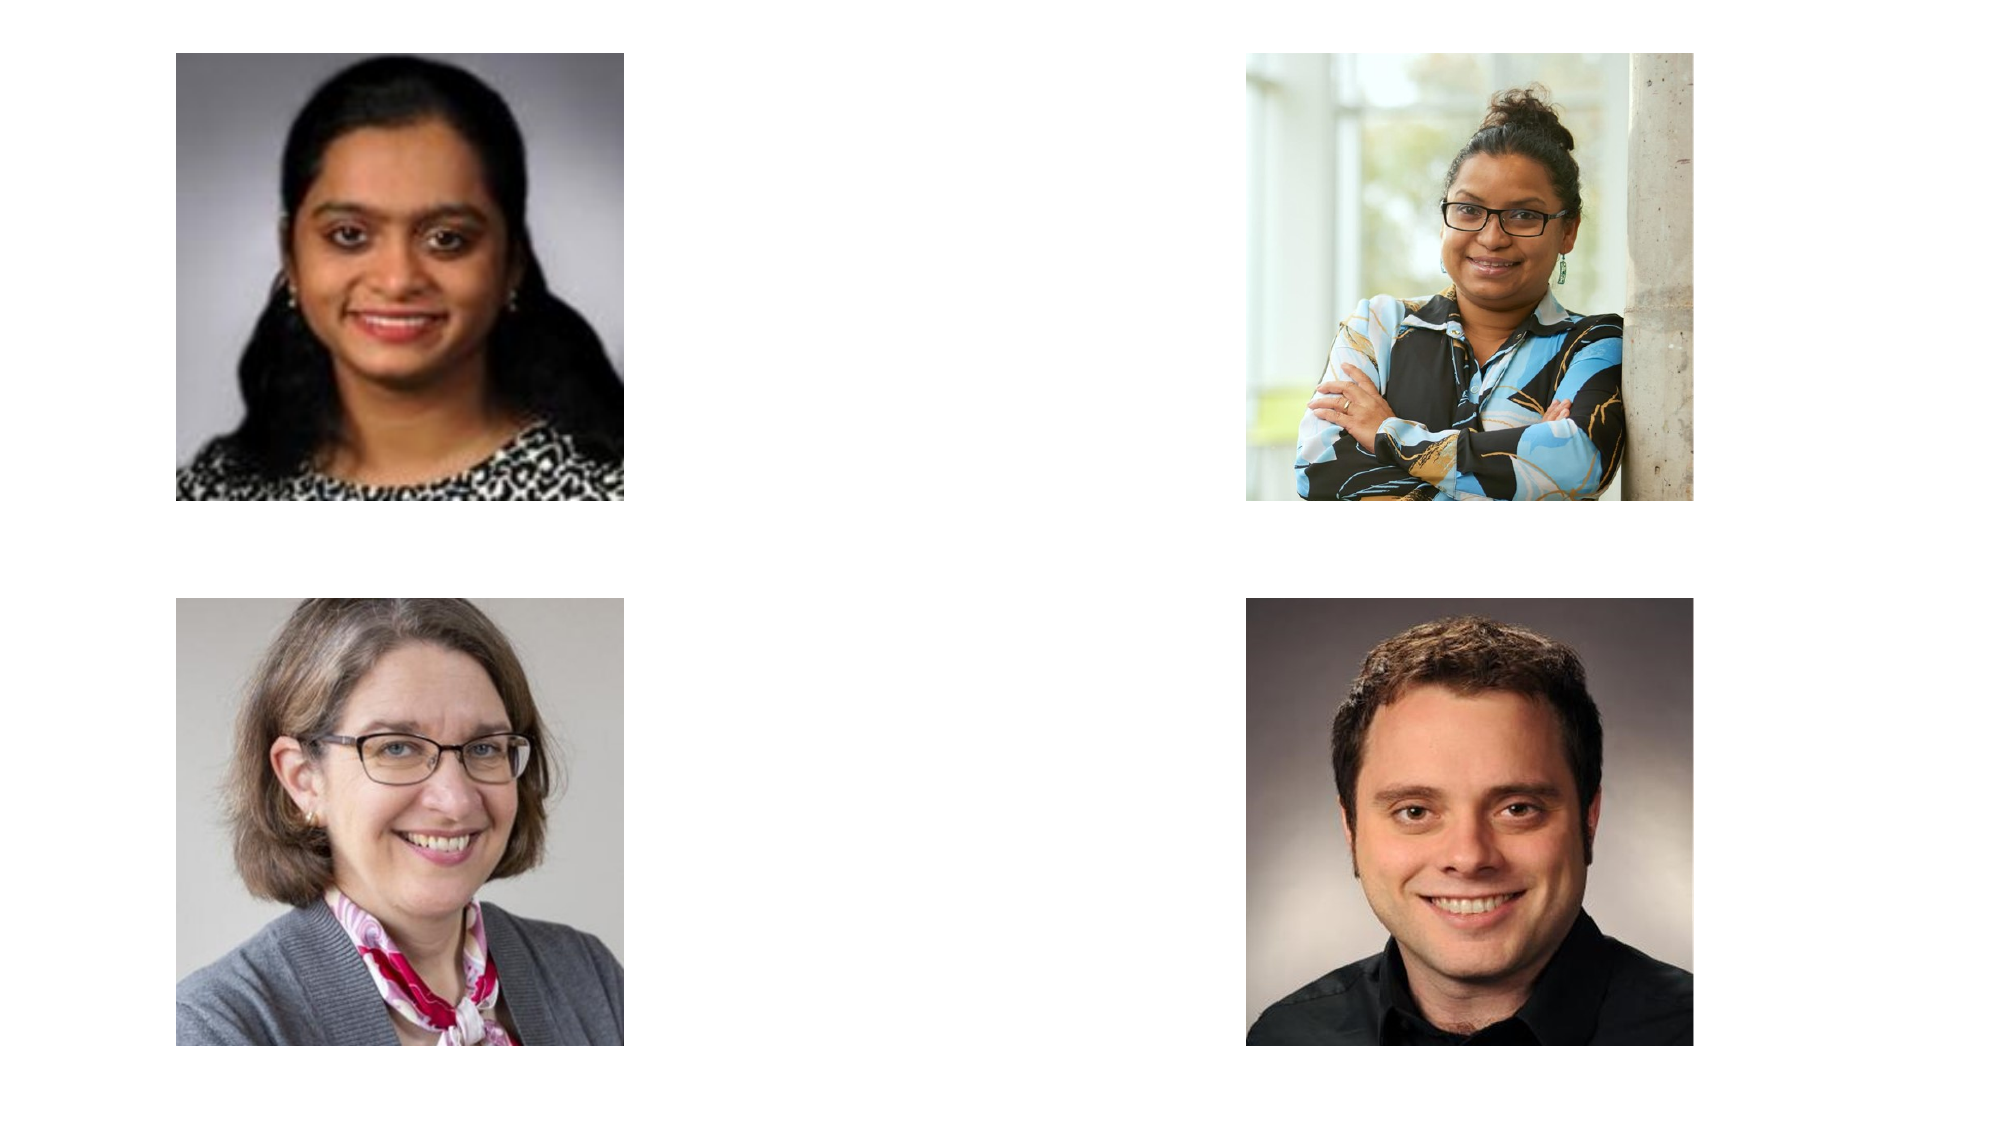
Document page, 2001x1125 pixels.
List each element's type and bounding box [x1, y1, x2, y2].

text_box [1244, 51, 1696, 503]
text_box [1244, 596, 1696, 1048]
text_box [174, 51, 626, 503]
text_box [174, 596, 626, 1048]
